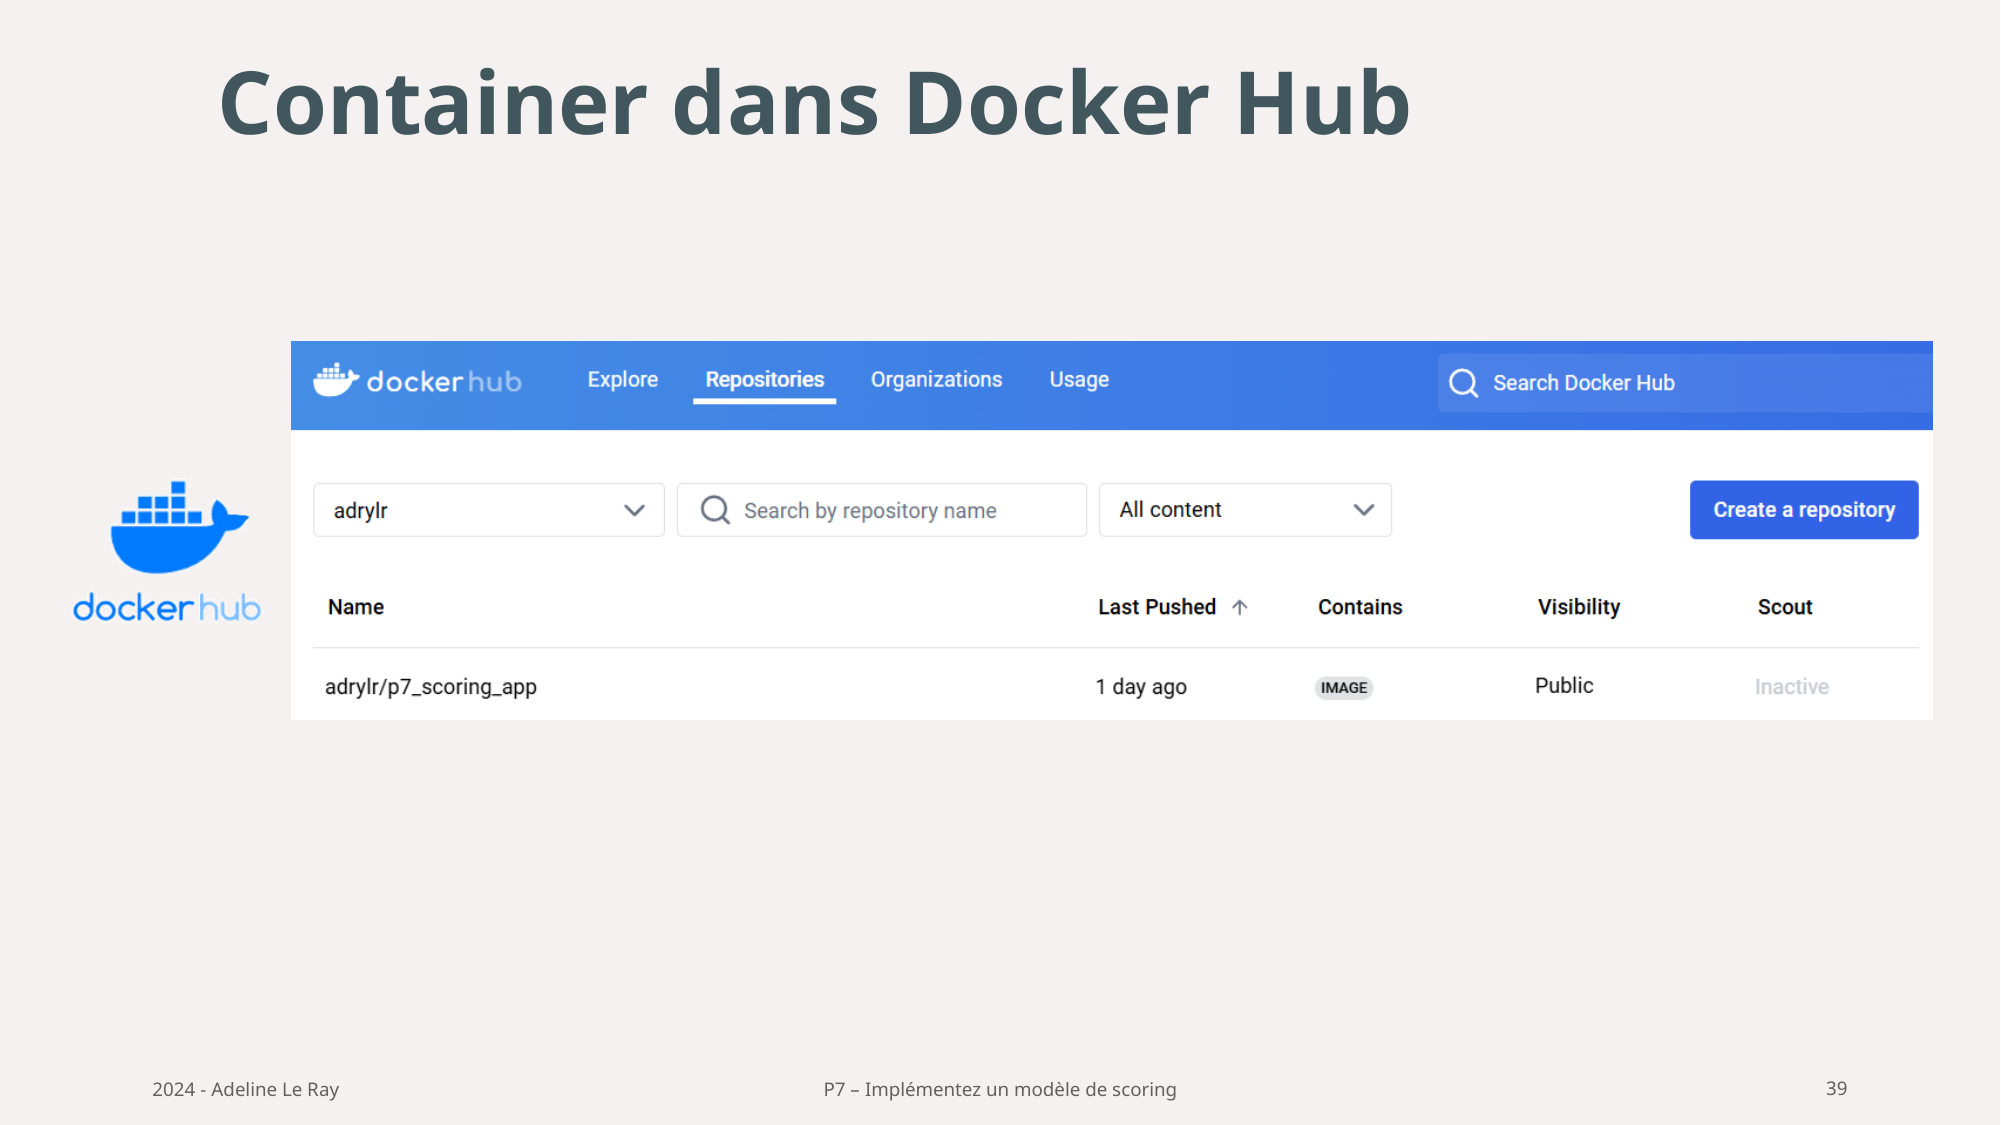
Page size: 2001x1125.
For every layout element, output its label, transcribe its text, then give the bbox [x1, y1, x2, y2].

picture [59, 468, 274, 640]
title Container dans Docker Hub [202, 39, 1844, 160]
slide_number 2024 - Adeline Le Ray [137, 1059, 588, 1120]
slide_number 39 [1671, 1059, 1863, 1120]
footer P7 – Implémentez un modèle de scoring [674, 1059, 1327, 1120]
picture [291, 341, 1933, 720]
